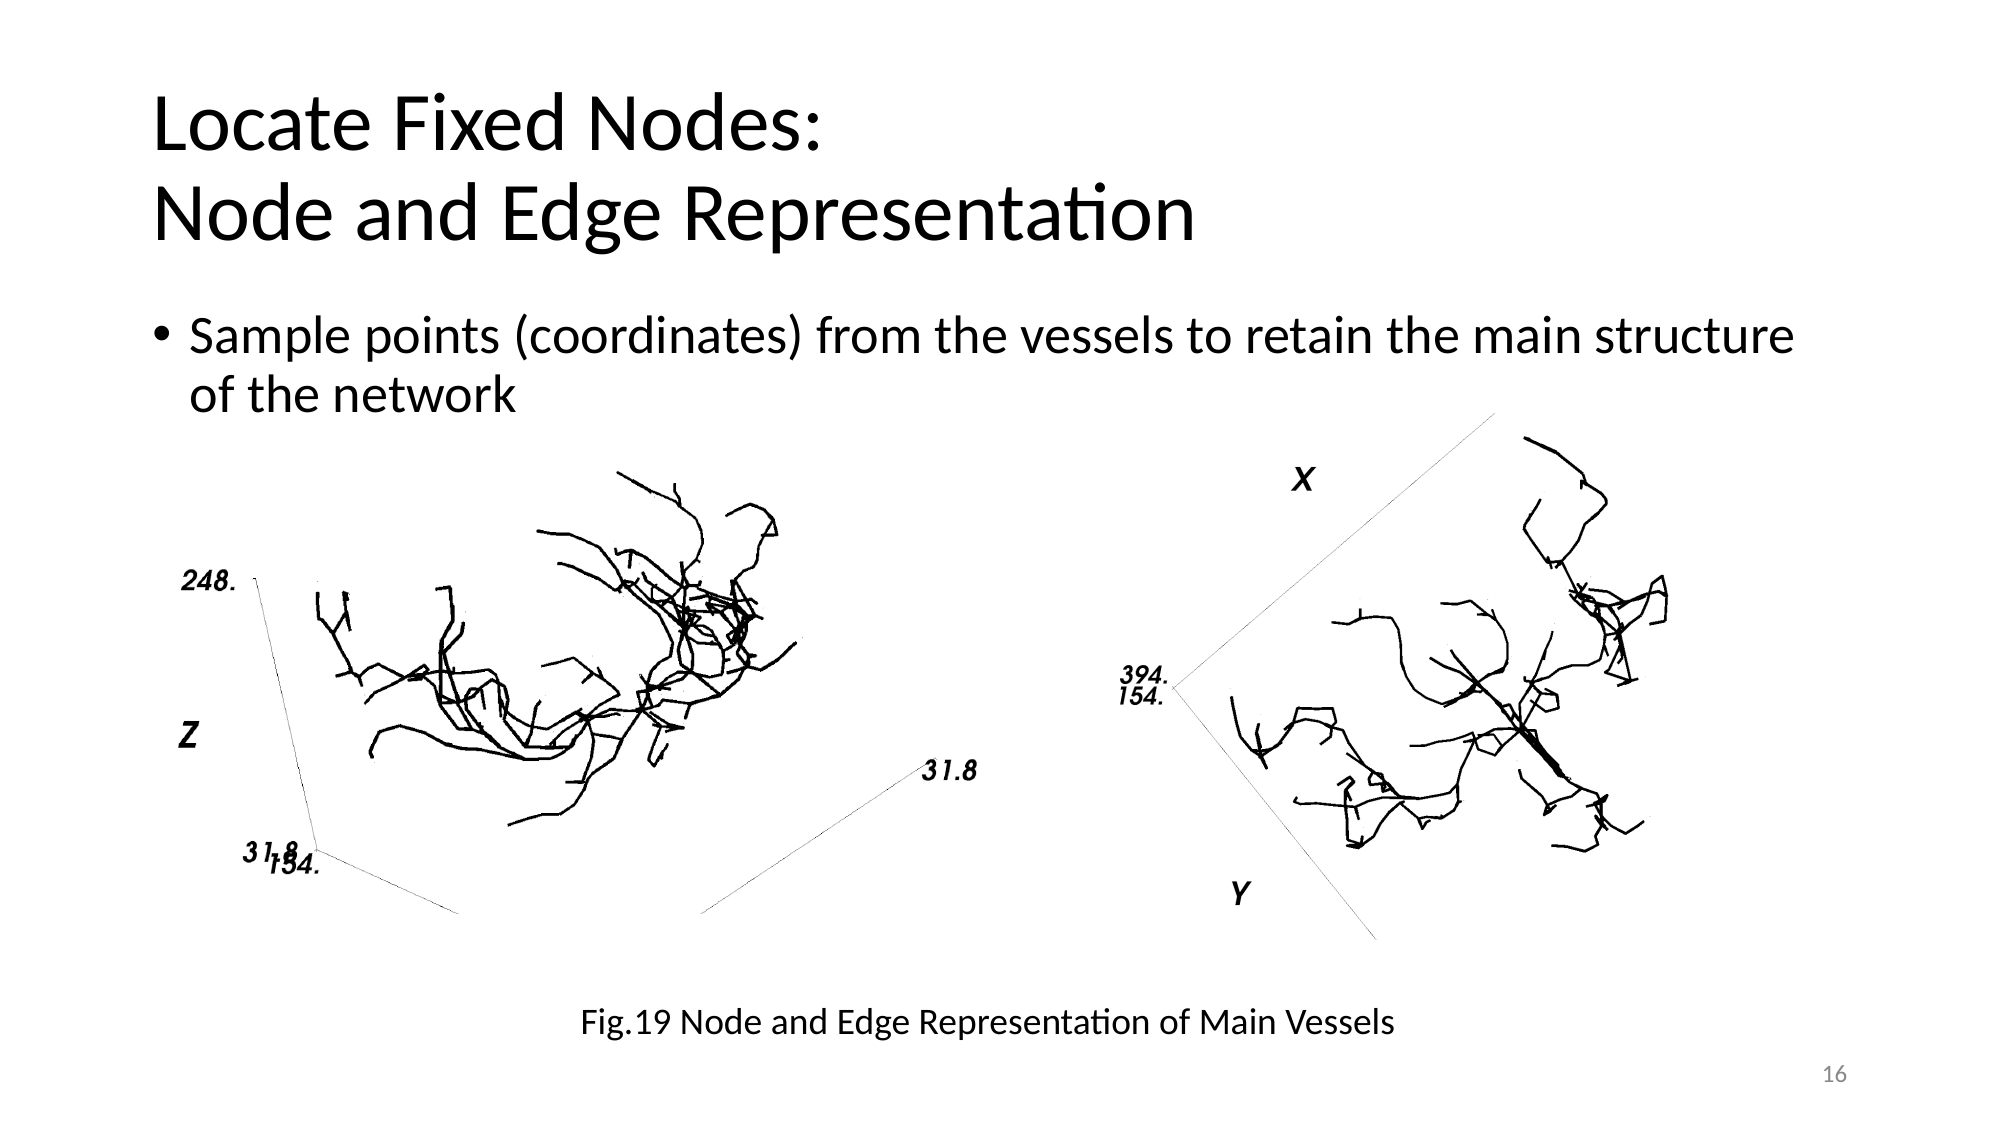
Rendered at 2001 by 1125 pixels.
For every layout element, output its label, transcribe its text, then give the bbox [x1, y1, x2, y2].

title Locate Fixed Nodes: Node and Edge Representation [137, 59, 1891, 278]
picture [151, 439, 1001, 914]
slide_number 16 [1412, 1042, 1863, 1103]
picture [1064, 413, 1863, 940]
list Sample points (coordinates) from the vessels to retain the main structure of the network [137, 299, 1863, 1014]
text_box Fig.19 Node and Edge Representation of Main Vessels [512, 989, 1464, 1051]
